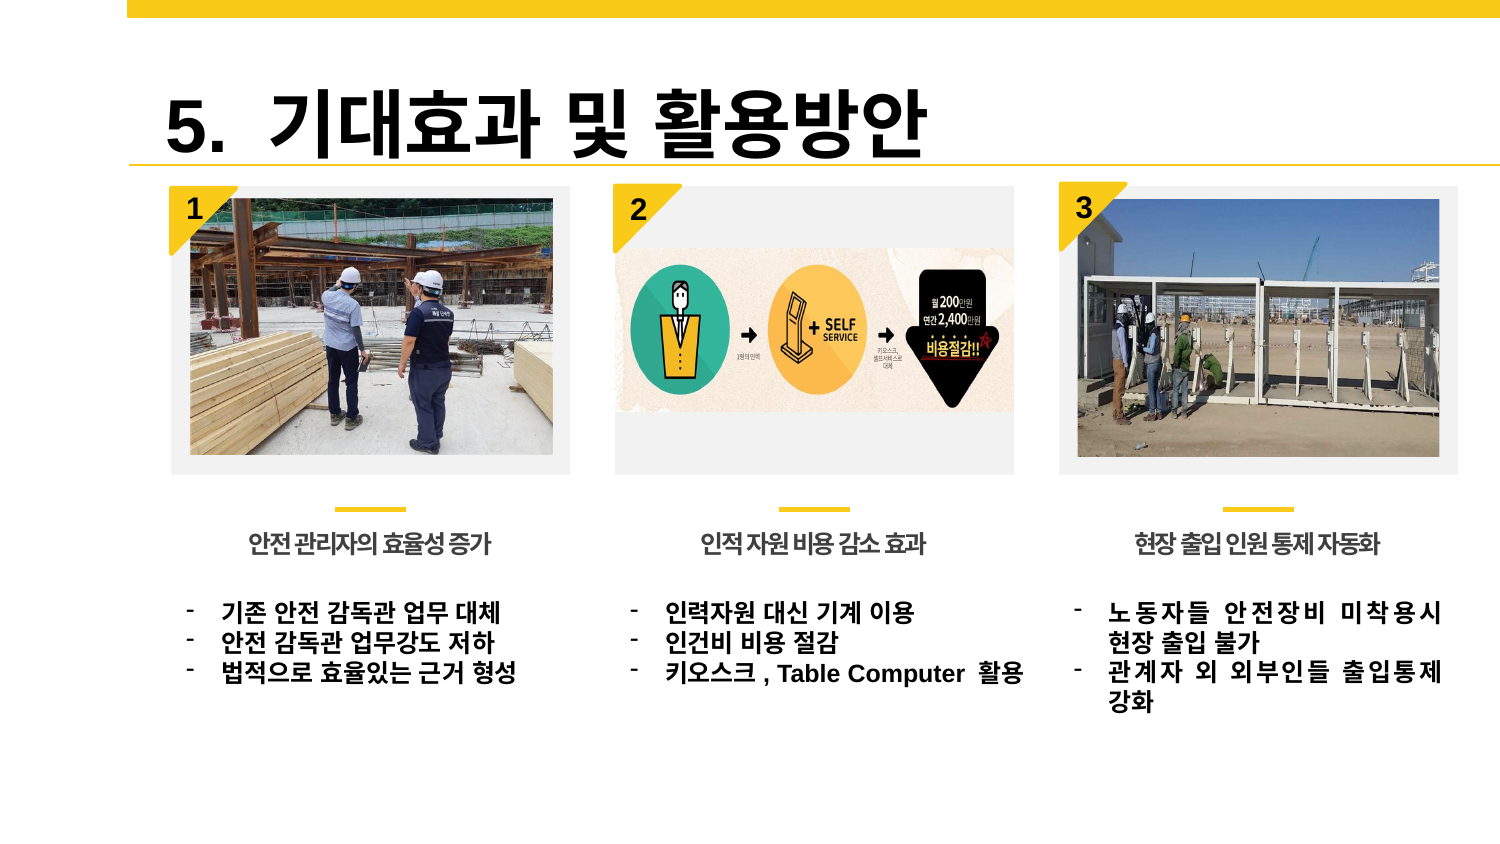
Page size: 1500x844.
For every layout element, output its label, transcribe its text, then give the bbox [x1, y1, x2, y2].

text_box 3 [1060, 180, 1095, 184]
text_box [171, 185, 571, 696]
picture [1077, 199, 1440, 457]
picture [614, 248, 1015, 413]
picture [190, 197, 553, 456]
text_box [614, 185, 1057, 696]
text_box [1058, 185, 1459, 727]
text_box 5. 기대효과 및 활용방안 [151, 70, 945, 164]
text_box 1 [171, 180, 206, 185]
text_box [127, 0, 1500, 18]
